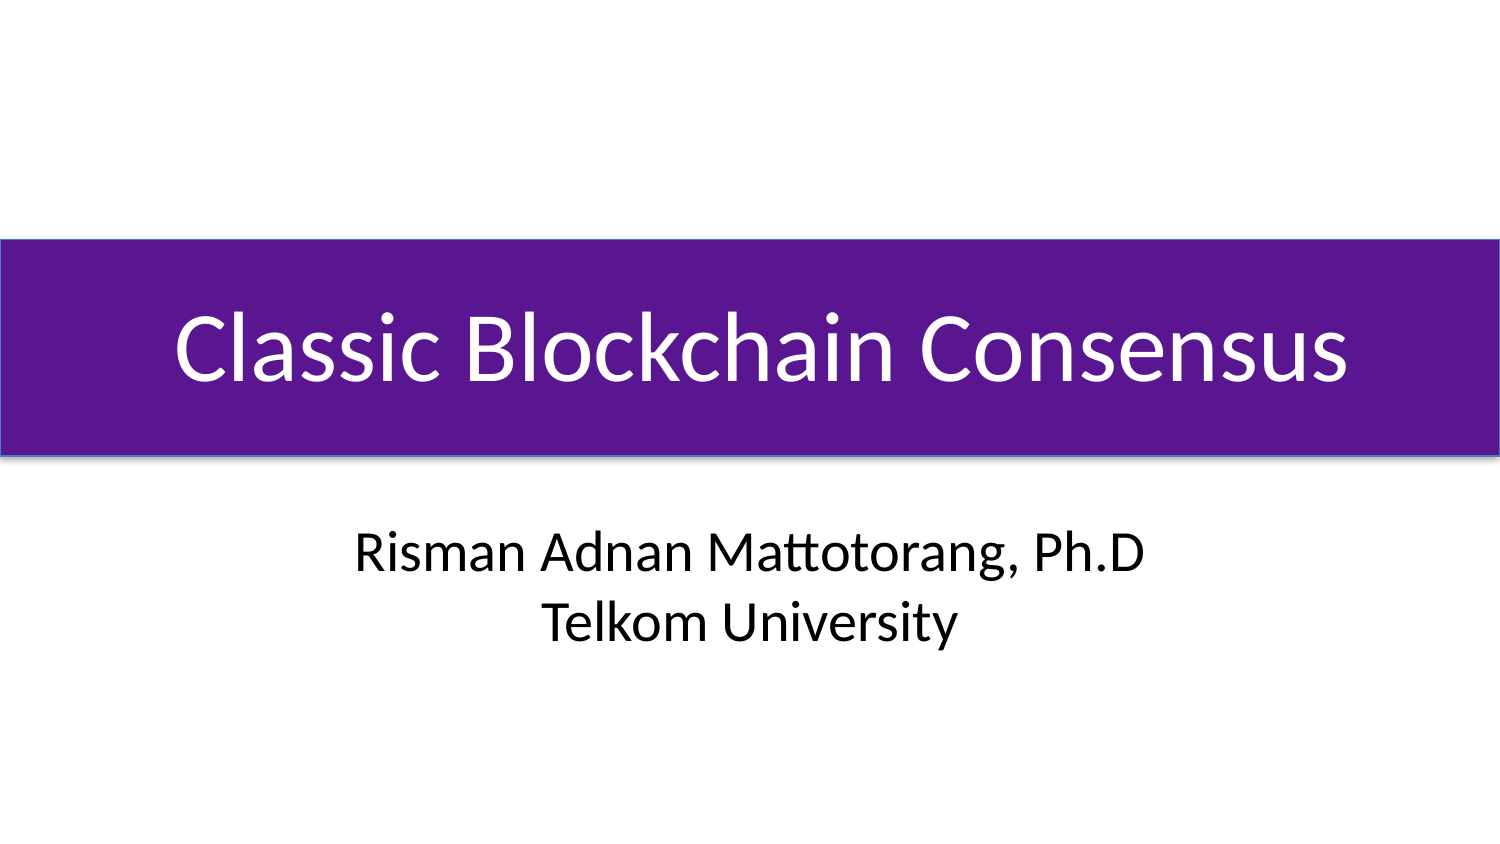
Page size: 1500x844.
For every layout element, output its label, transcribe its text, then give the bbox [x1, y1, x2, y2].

title Classic Blockchain Consensus [65, 289, 1460, 454]
text_box Risman Adnan Mattotorang, Ph.D Telkom University [0, 506, 1500, 661]
